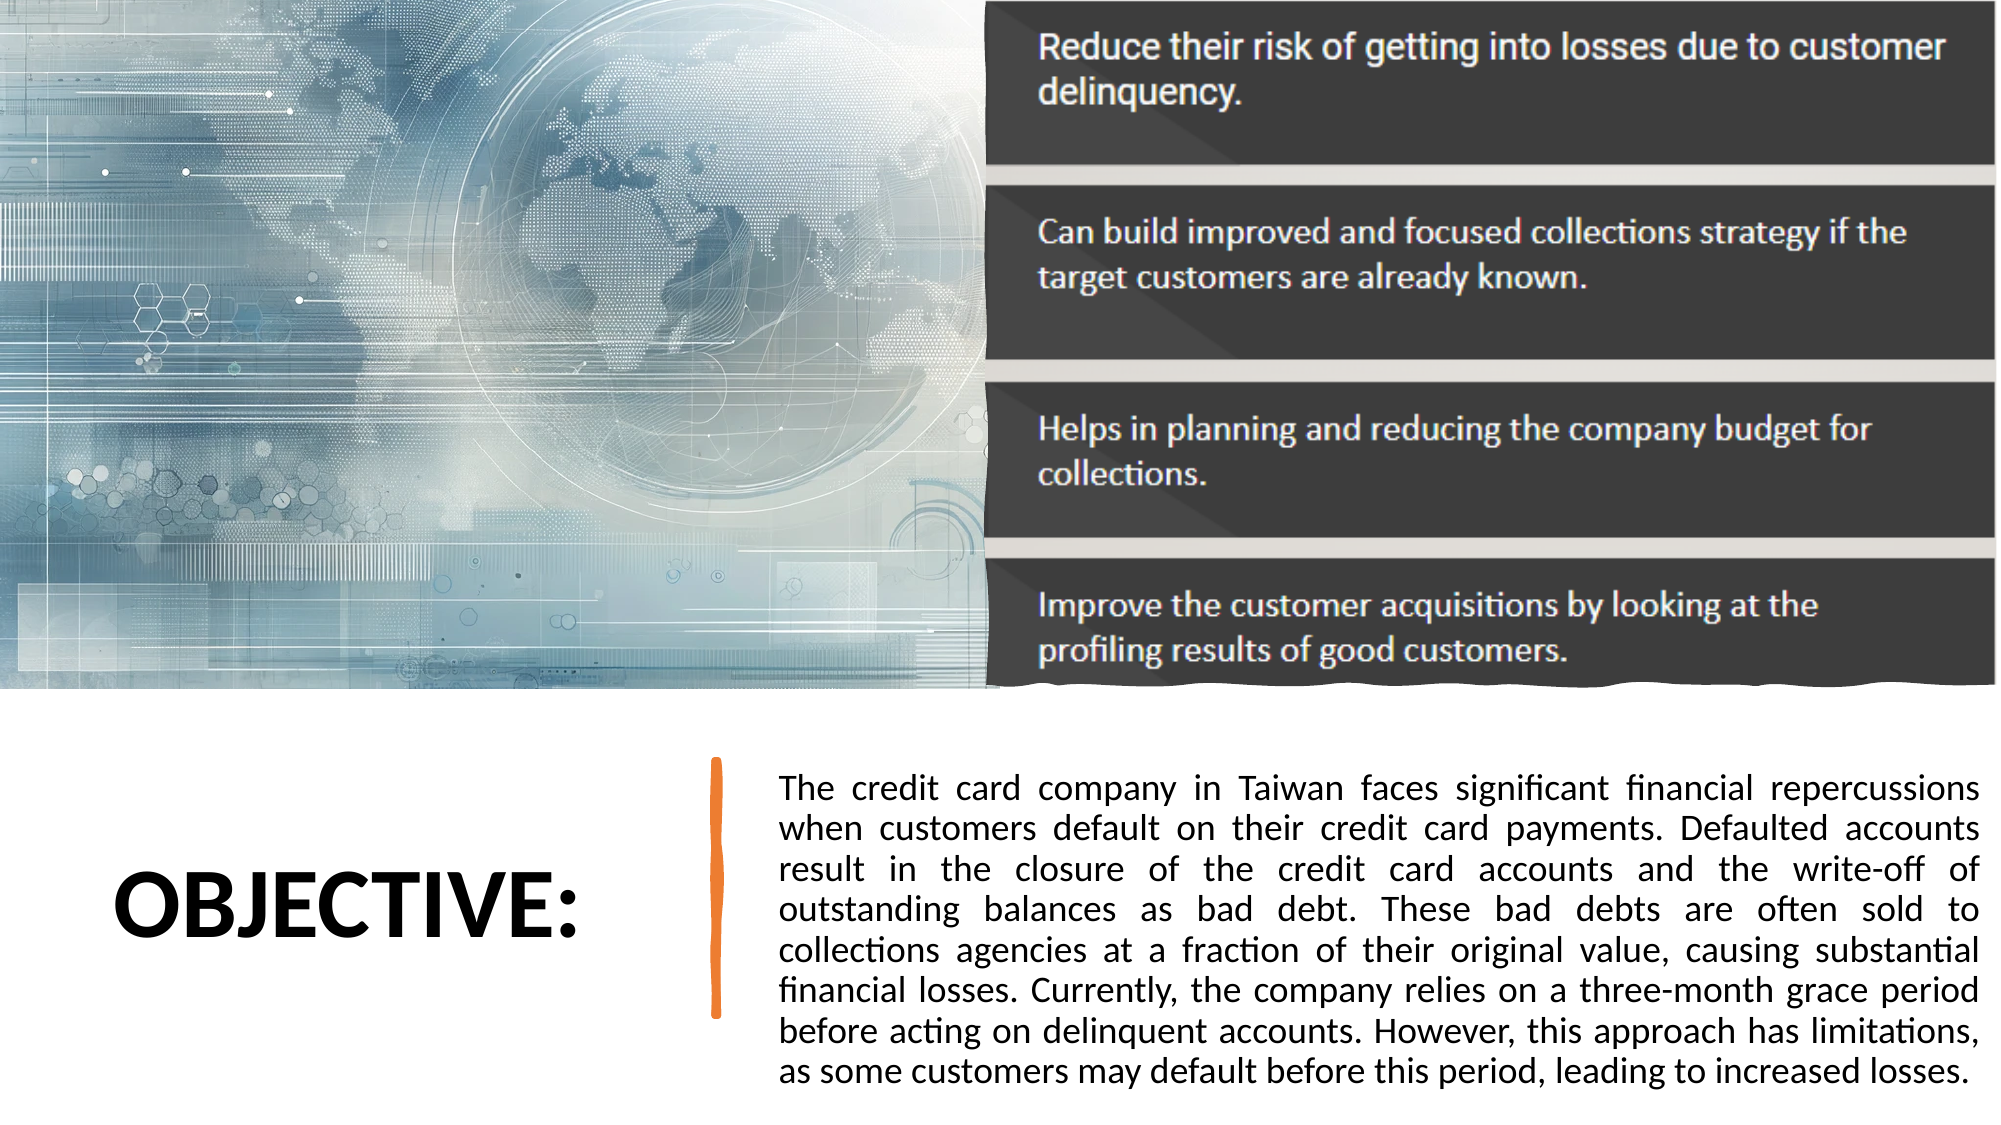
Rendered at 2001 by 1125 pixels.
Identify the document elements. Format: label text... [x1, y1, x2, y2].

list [0, 0, 982, 689]
title OBJECTIVE: [98, 773, 660, 1037]
picture [983, 0, 1997, 688]
list The credit card company in Taiwan faces significant financial repercussions when customers default on their credit card payments. Defaulted accounts result in the closure of the credit card accounts and the write-off of outstanding balances as bad debt. These bad debts are often sold to collections agencies at a fraction of their original value, causing substantial financial losses. Currently, the company relies on a three-month grace period before acting on delinquent accounts. However, this approach has limitations, as some customers may default before this period, leading to increased losses. [763, 748, 1997, 1111]
text_box [0, 693, 2000, 1125]
text_box [713, 760, 721, 1016]
